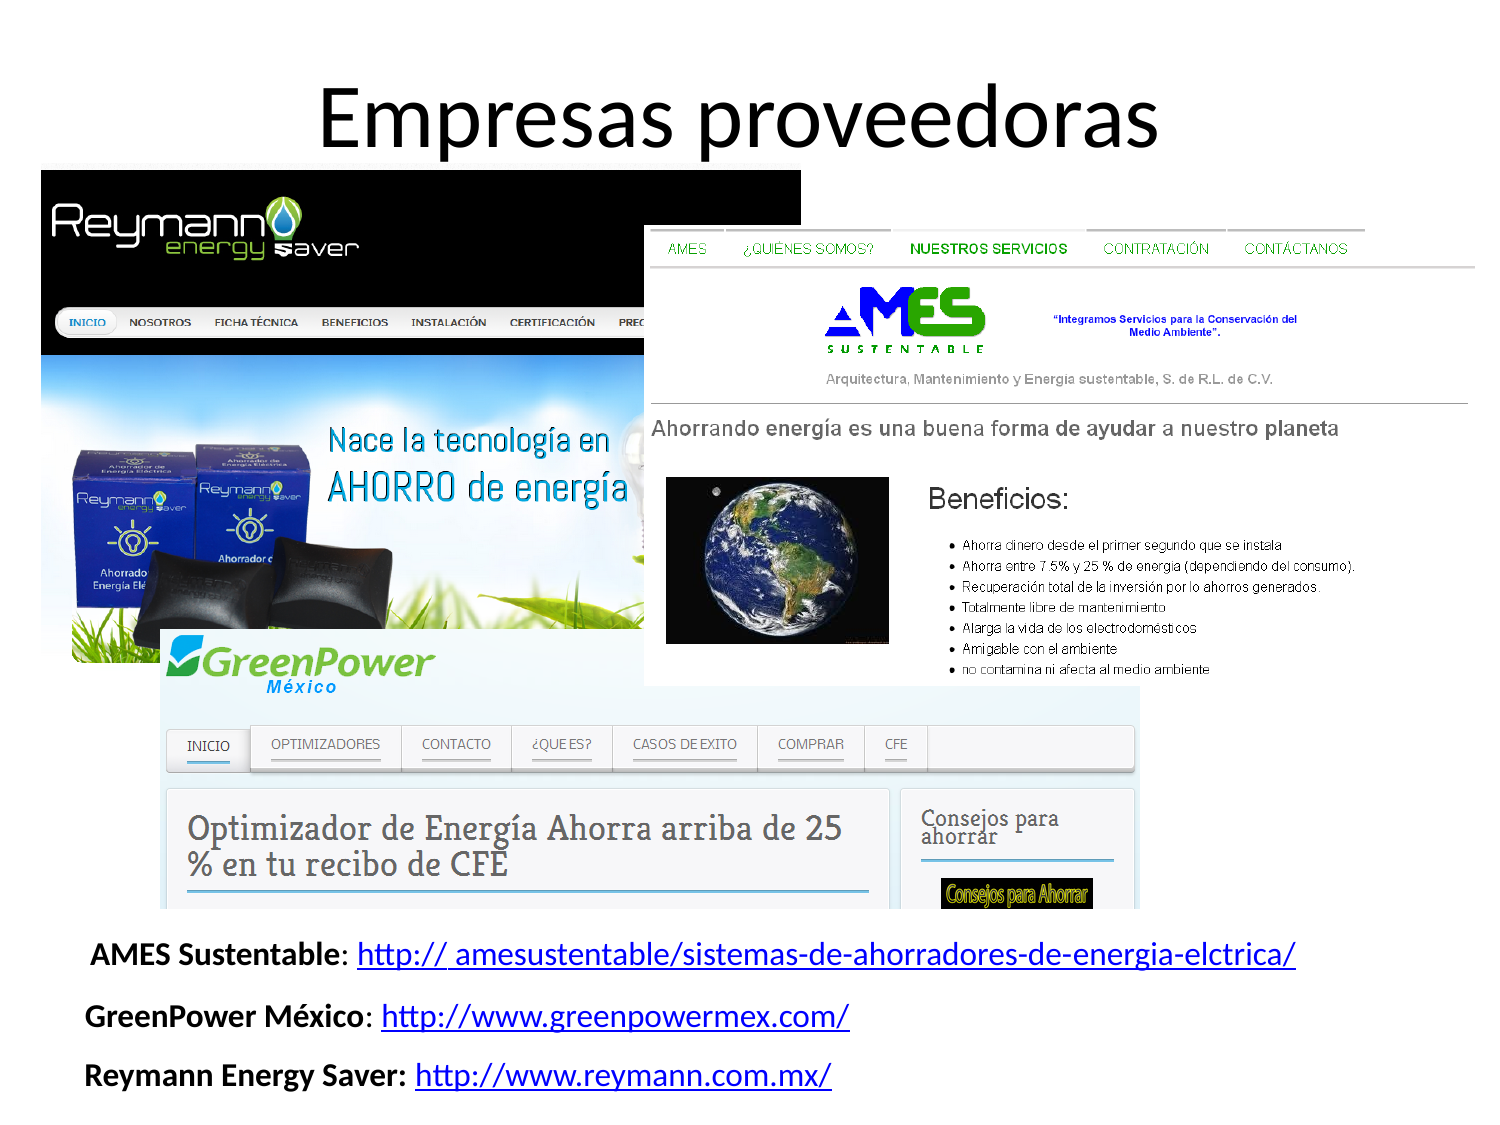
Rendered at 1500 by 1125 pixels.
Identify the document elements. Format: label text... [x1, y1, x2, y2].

text_box Reymann Energy Saver: http://www.reymann.com.mx/ [69, 1045, 847, 1101]
text_box AMES Sustentable: http:// amesustentable/sistemas-de-ahorradores-de-energia-elctrica/ [75, 925, 1311, 980]
text_box GreenPower México: http://www.greenpowermex.com/ [69, 986, 865, 1042]
picture [41, 163, 1480, 909]
title Empresas proveedoras [75, 45, 1425, 176]
